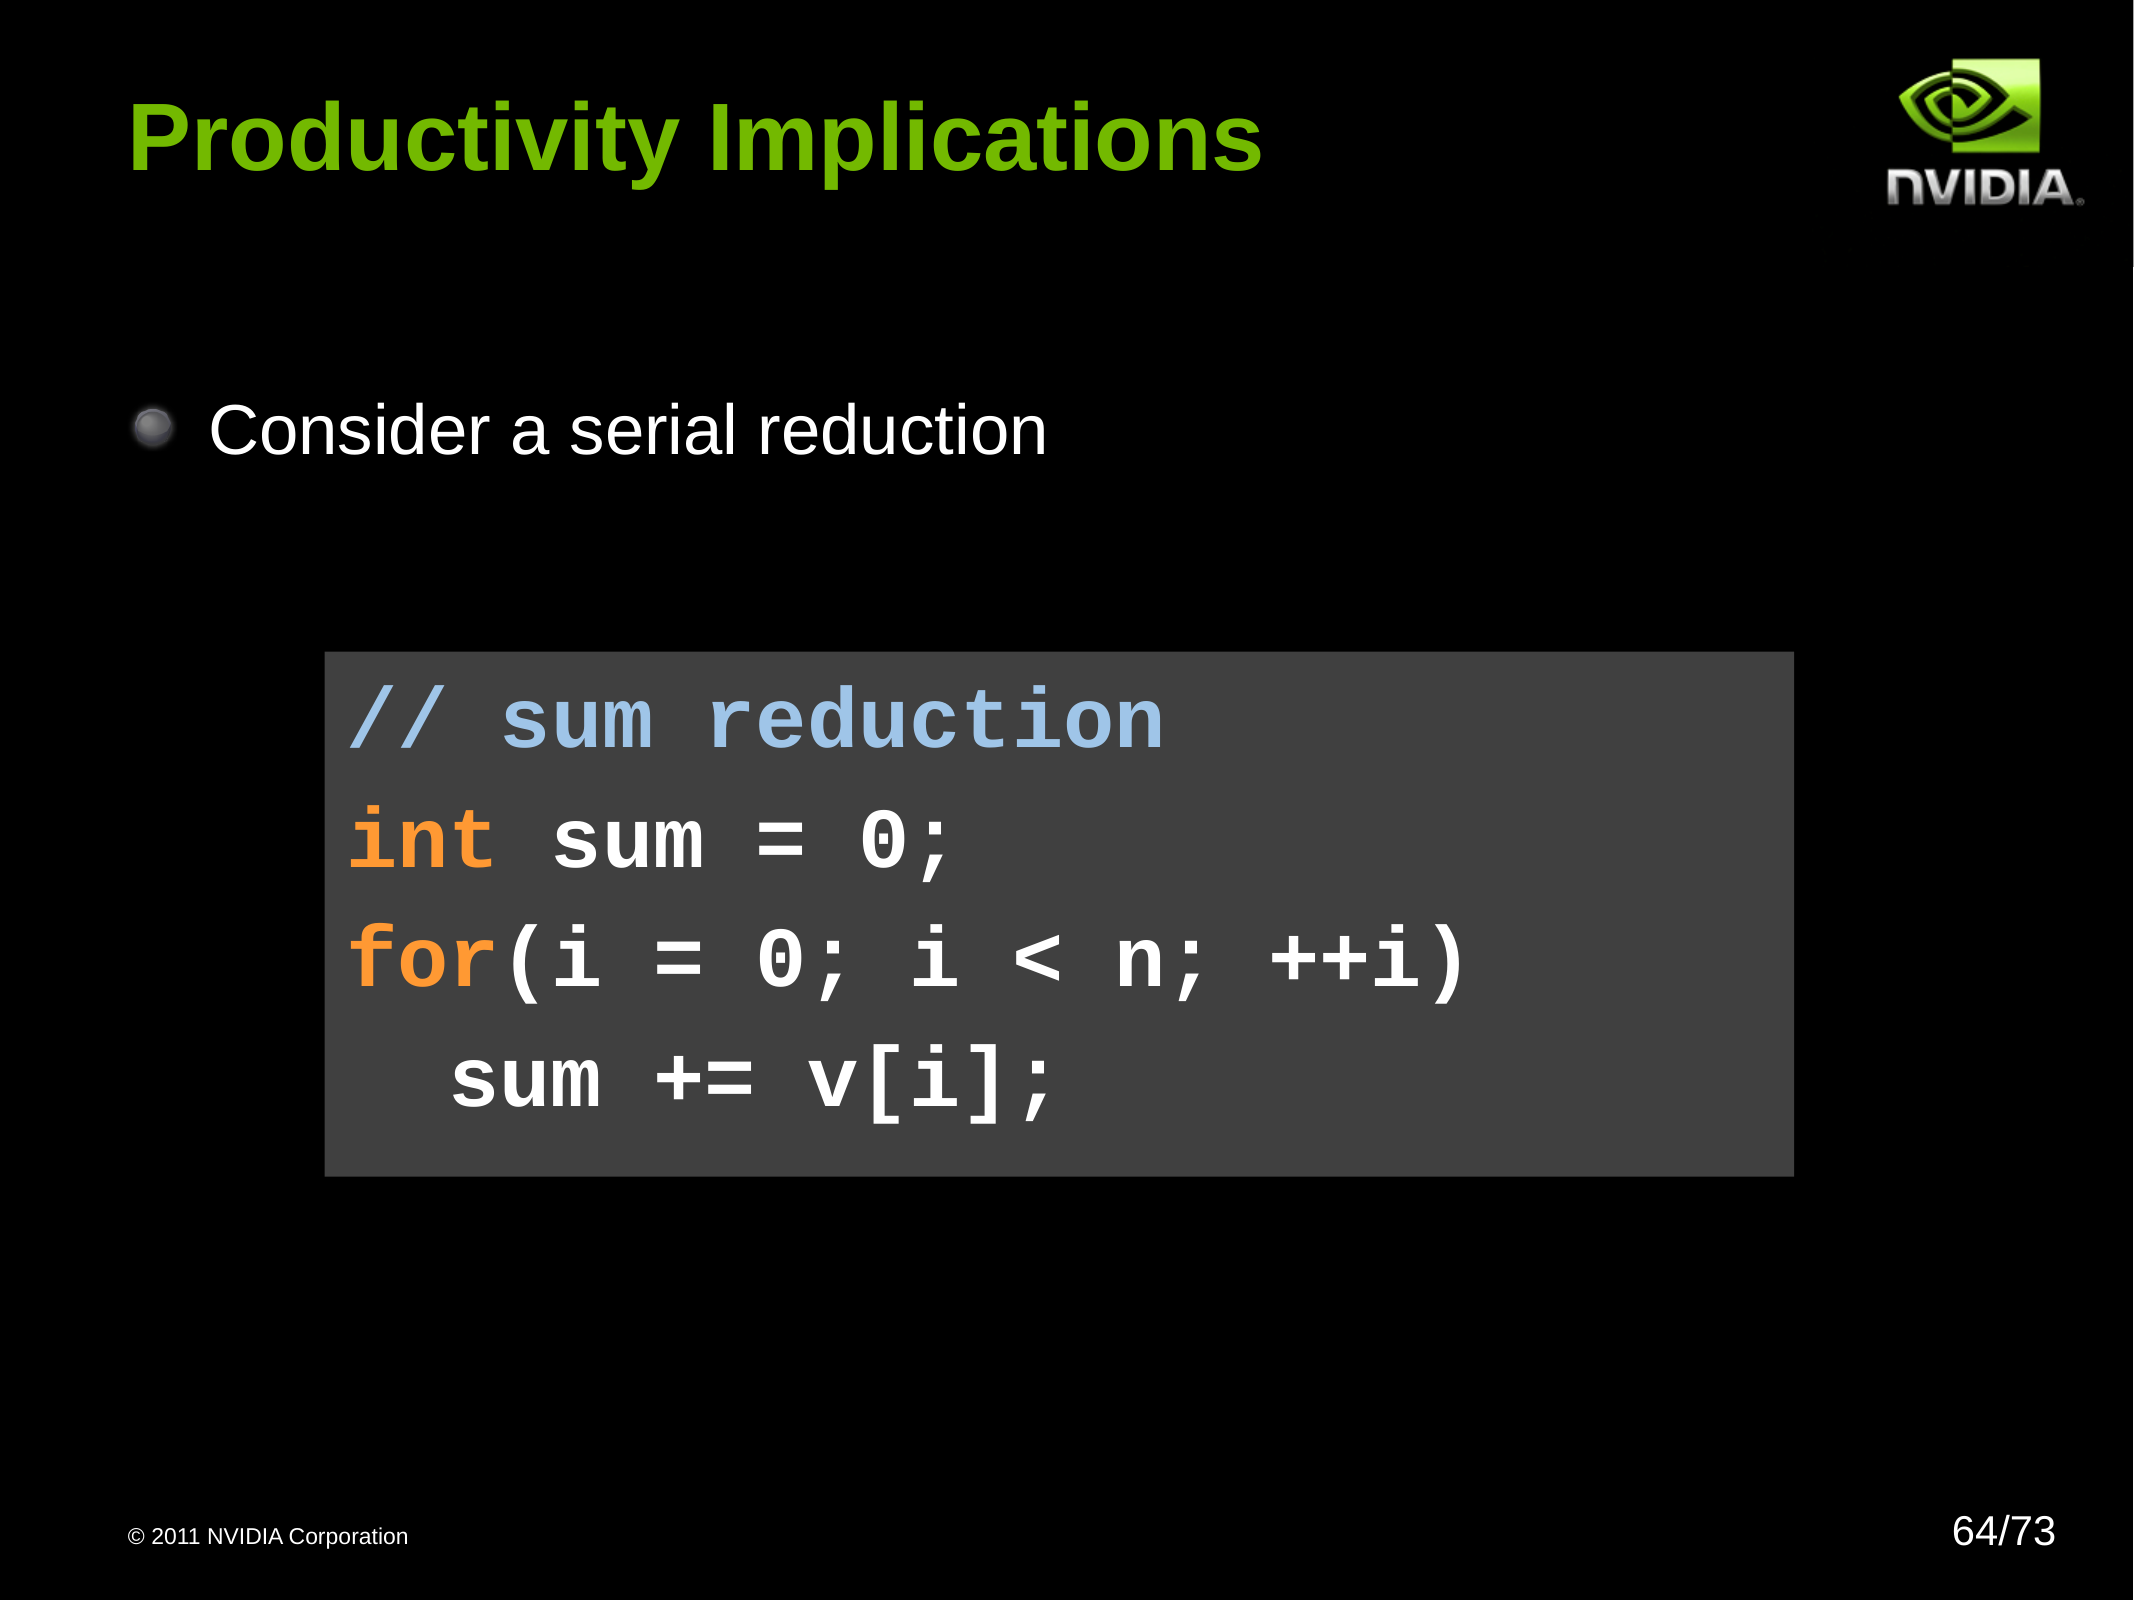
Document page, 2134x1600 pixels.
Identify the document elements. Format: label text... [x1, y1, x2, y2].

picture [127, 401, 178, 452]
title Productivity Implications [106, 63, 1832, 202]
picture [1811, 0, 2134, 267]
list Consider a serial reduction [106, 373, 2027, 1476]
text_box // sum reduction int sum = 0; for(i = 0; i < n; ++i) sum += v[i]; [324, 651, 1795, 1177]
